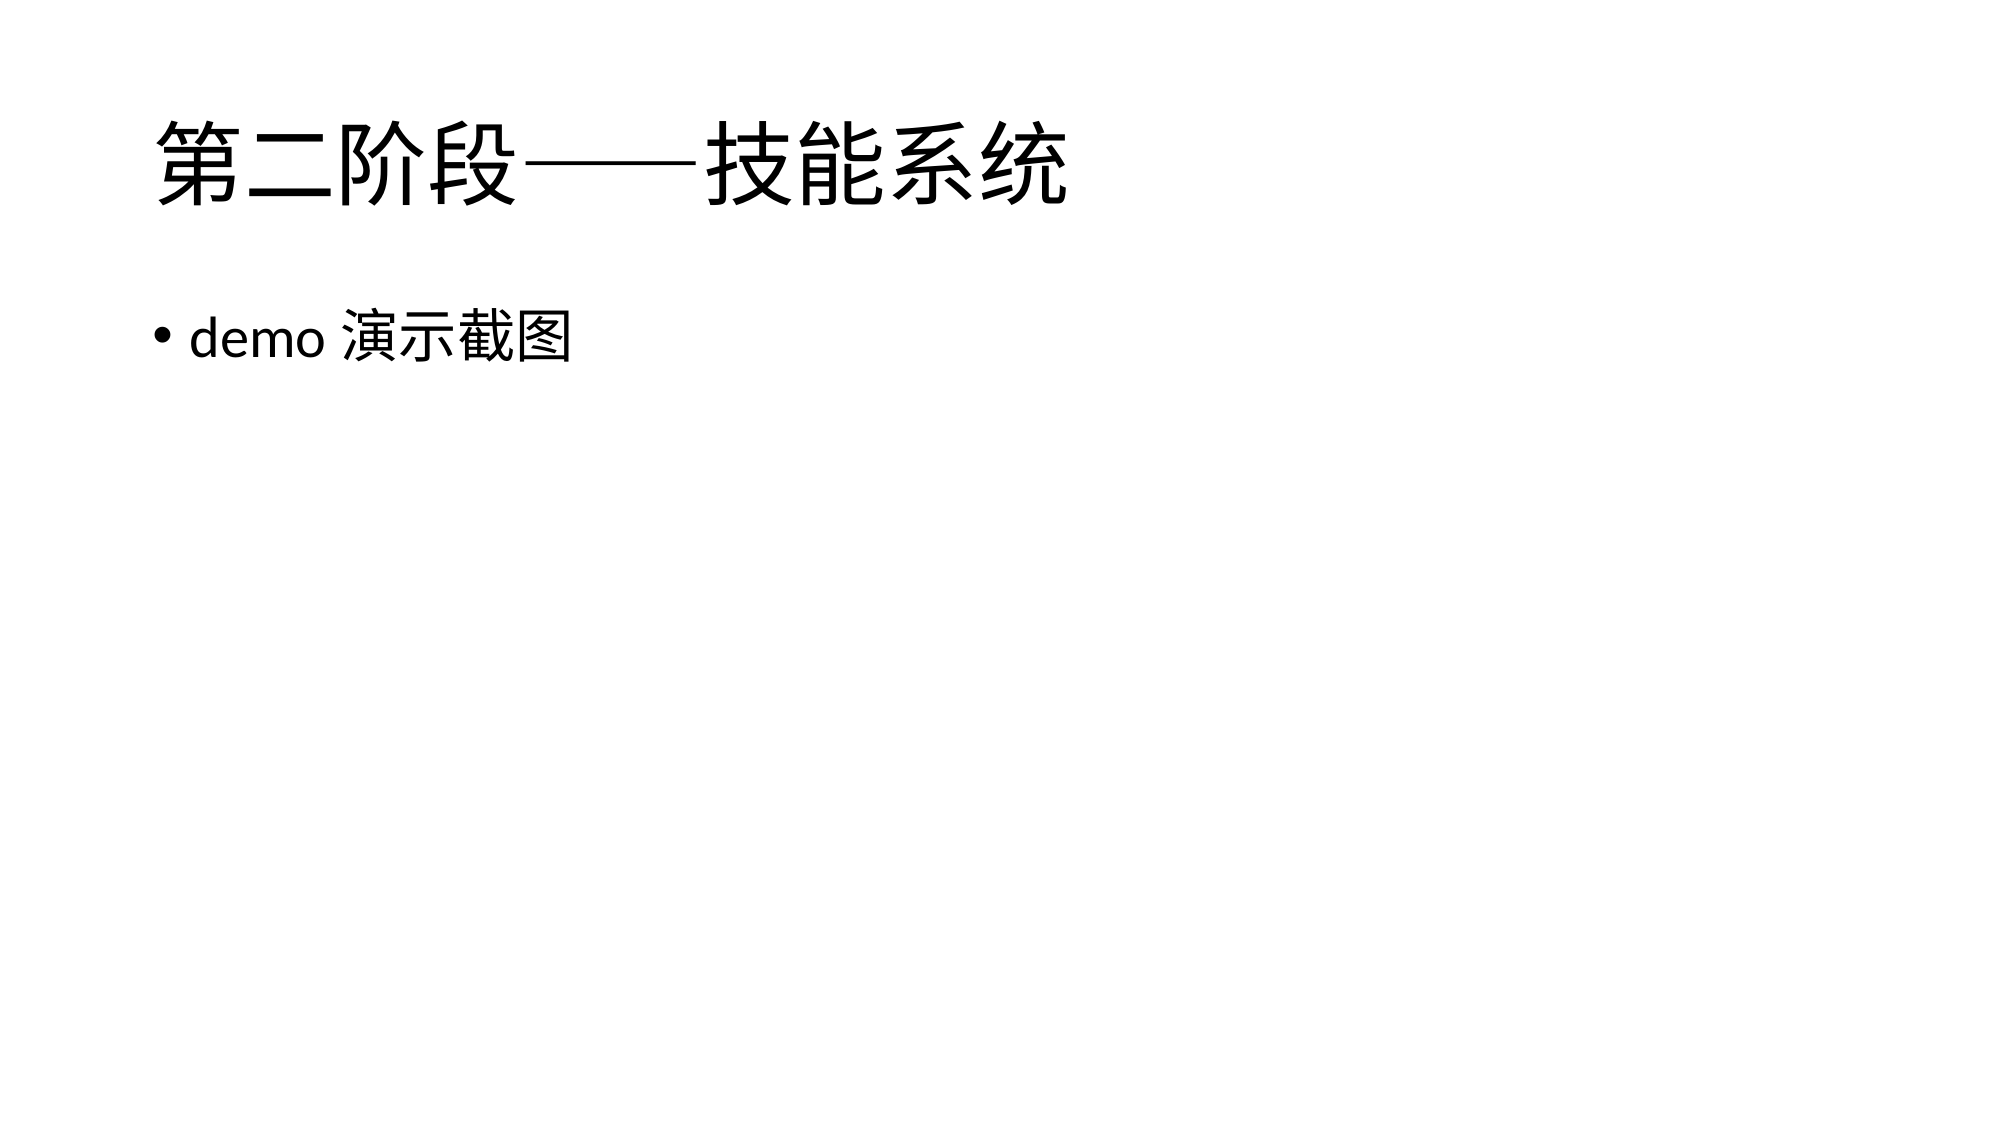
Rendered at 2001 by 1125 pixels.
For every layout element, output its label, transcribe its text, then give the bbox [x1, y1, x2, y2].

list demo演示截图 [137, 299, 1863, 1014]
title 第二阶段——技能系统 [137, 59, 1863, 278]
